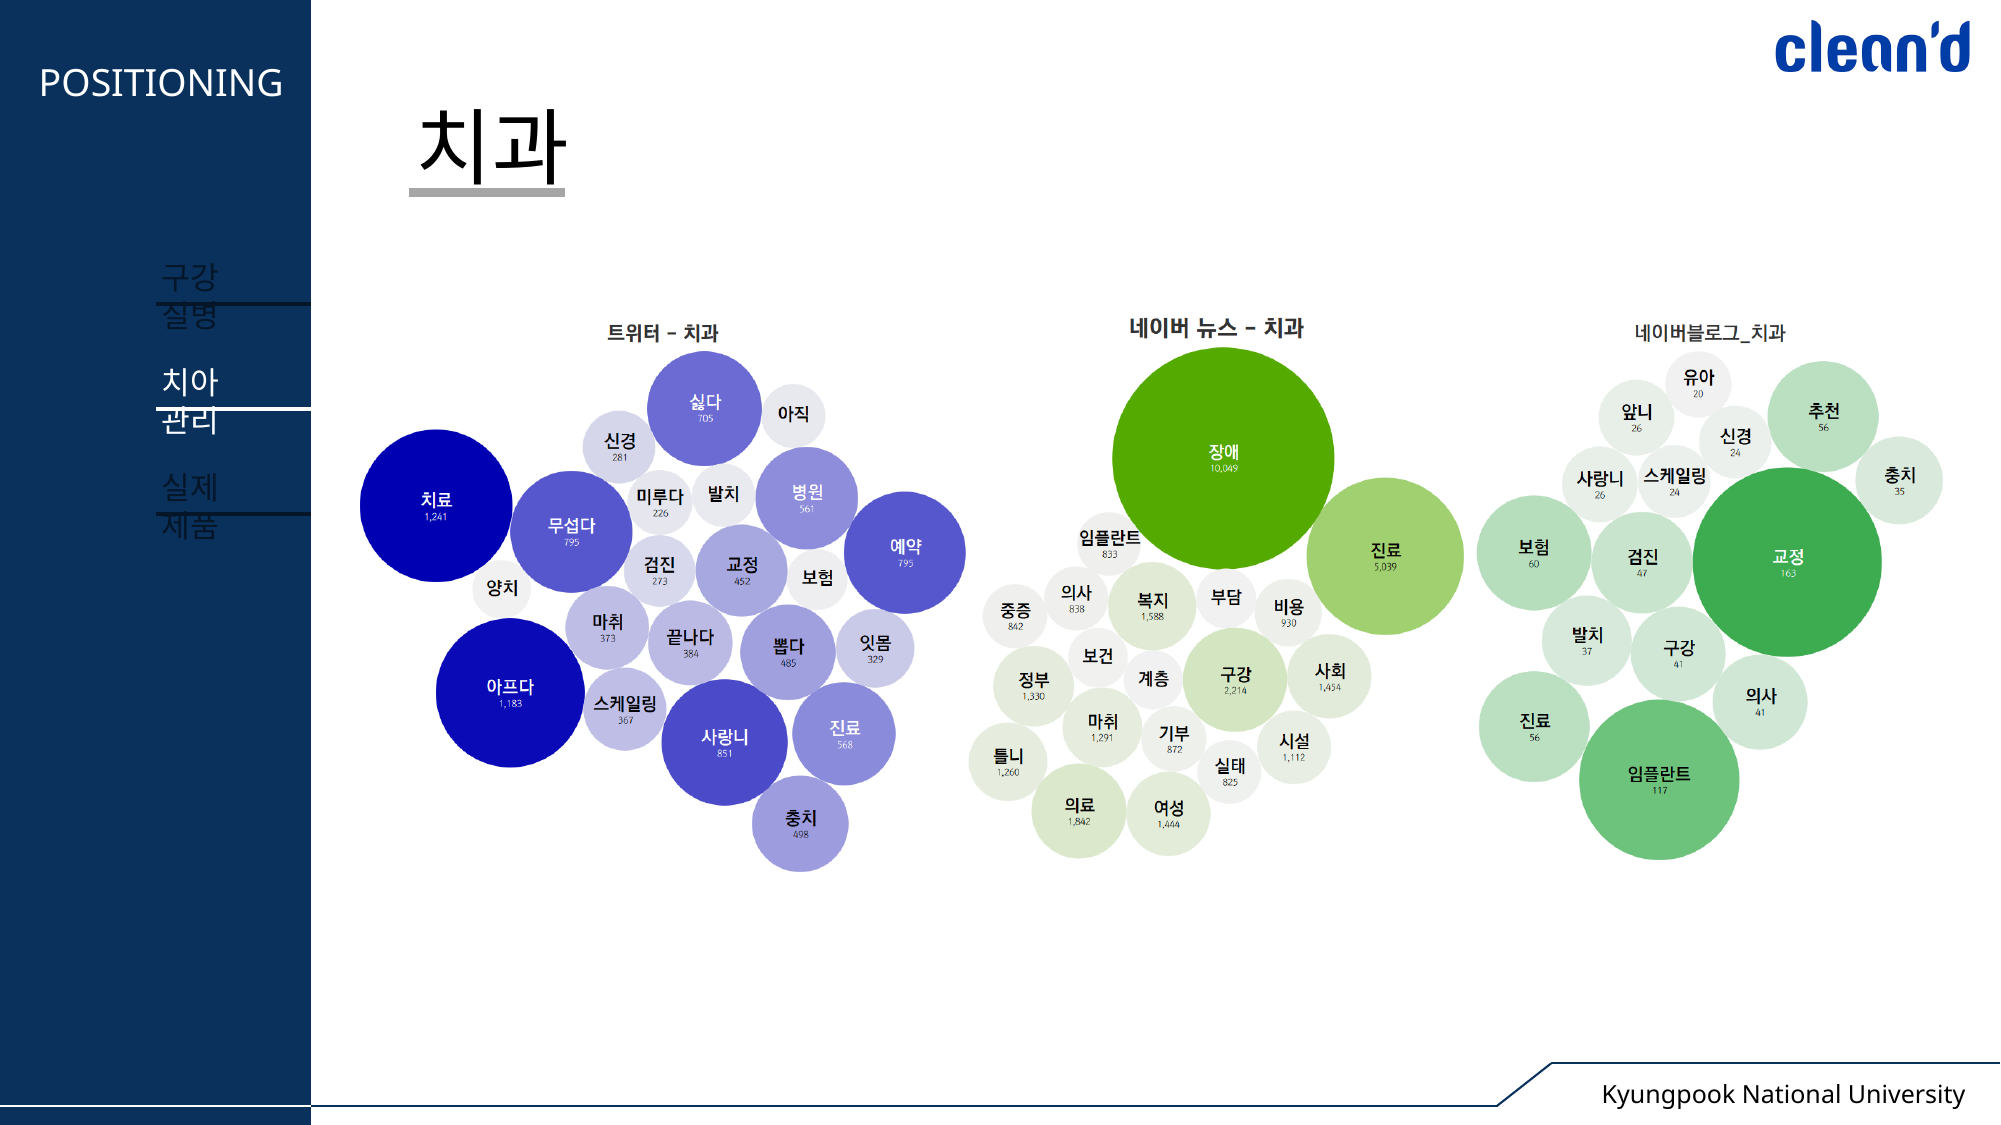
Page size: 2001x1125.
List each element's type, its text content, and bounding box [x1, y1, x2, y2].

text_box 치과 [401, 88, 820, 203]
text_box 구강 질병 [146, 250, 295, 341]
text_box POSITIONING [24, 51, 312, 112]
text_box [0, 1107, 312, 1125]
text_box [0, 1063, 2000, 1107]
text_box [0, 0, 312, 1063]
picture [1775, 20, 1970, 72]
picture [356, 303, 1945, 872]
text_box 치아 관리 [146, 355, 295, 446]
text_box 실제 제품 [146, 460, 295, 551]
text_box Kyungpook National University [1586, 1107, 2000, 1117]
